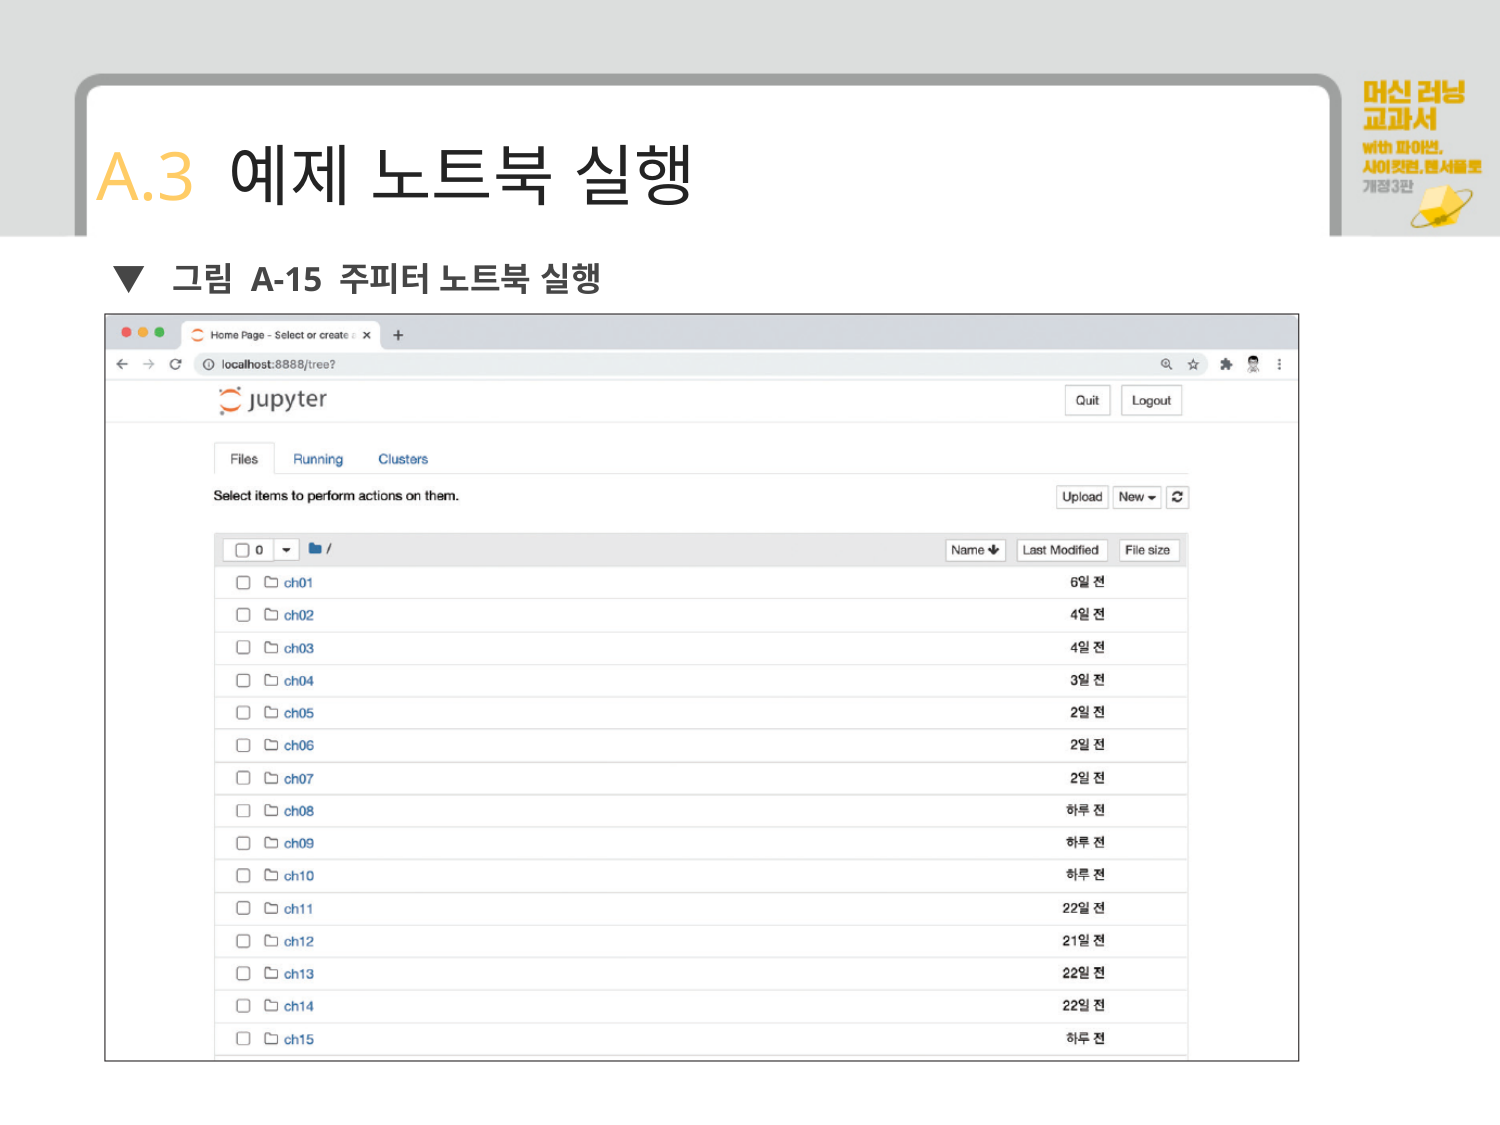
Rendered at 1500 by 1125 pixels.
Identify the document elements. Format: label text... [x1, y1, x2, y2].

title A.3 예제 노트북 실행 [81, 90, 1412, 222]
picture [0, 0, 1500, 1125]
text_box ▼ 그림 A-15 주피터 노트북 실행 [97, 250, 1424, 317]
